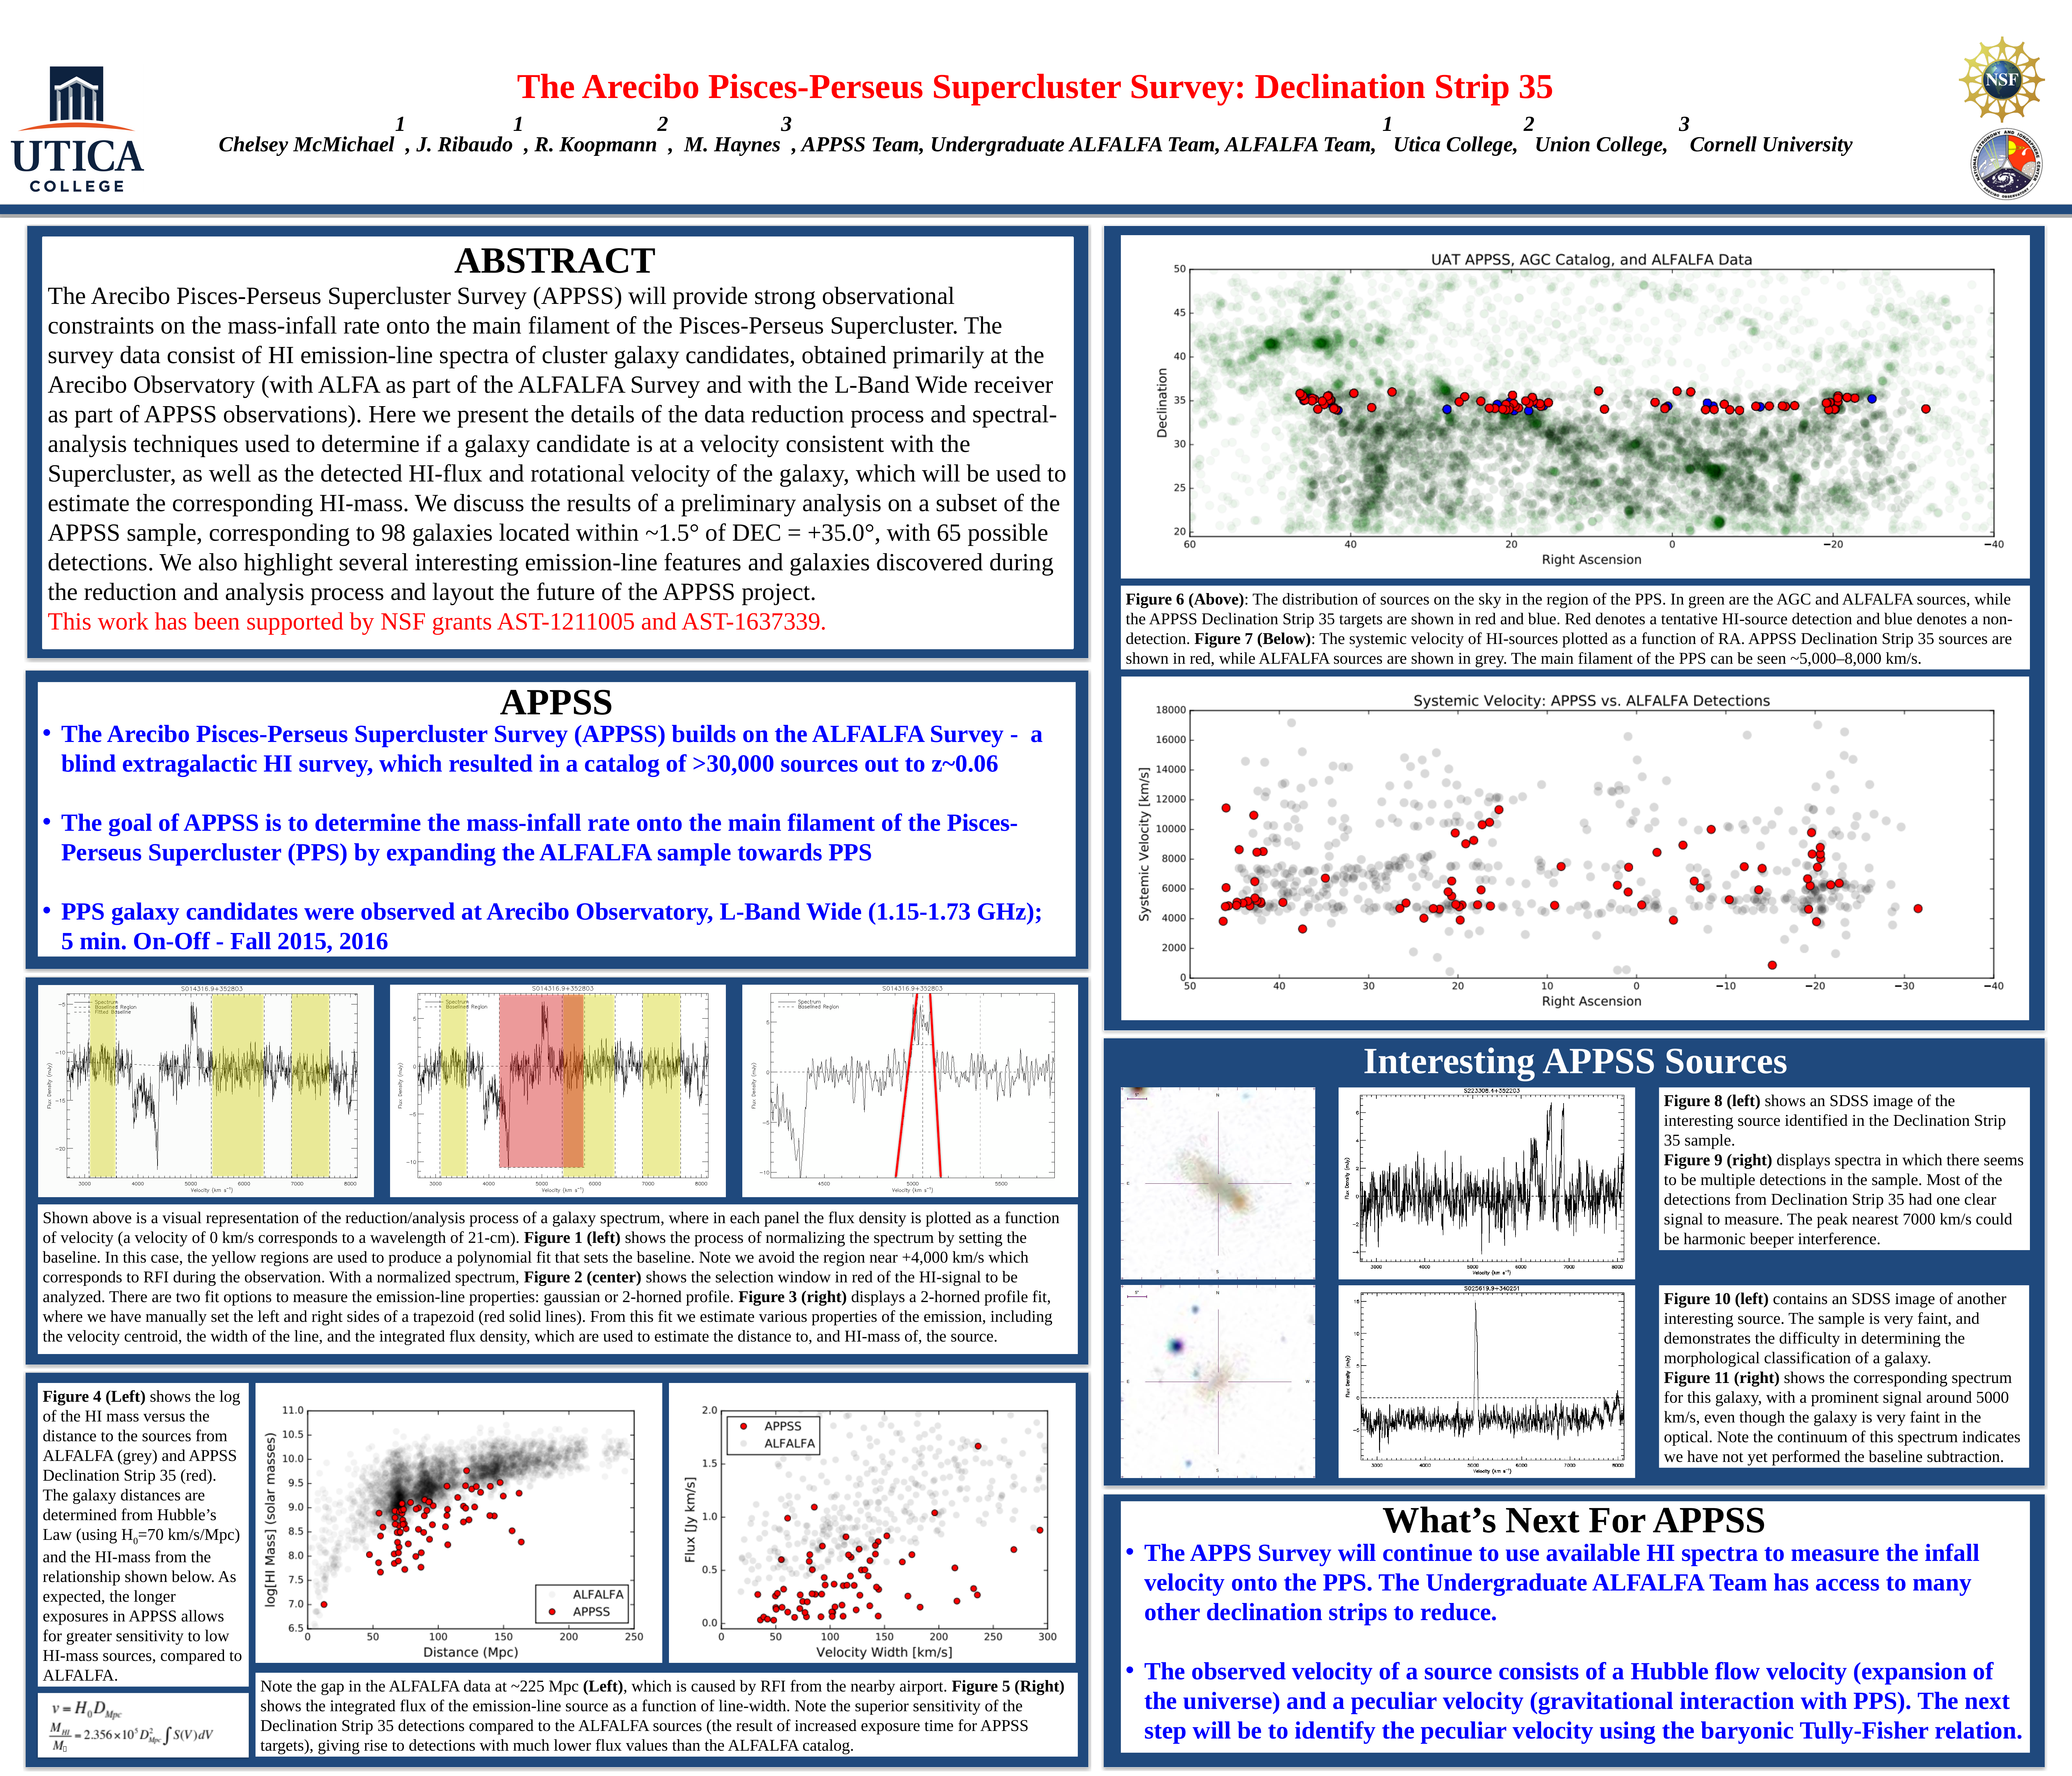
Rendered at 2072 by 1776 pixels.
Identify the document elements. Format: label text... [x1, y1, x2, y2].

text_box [930, 994, 941, 1177]
picture [1338, 1285, 1635, 1478]
picture [742, 985, 1078, 1197]
picture [1121, 1285, 1316, 1478]
picture [255, 1383, 662, 1663]
text_box [0, 204, 2072, 214]
text_box [27, 225, 1089, 659]
picture [390, 985, 726, 1197]
text_box [37, 1693, 249, 1758]
text_box The Arecibo Pisces-Perseus Supercluster Survey: Declination Strip 35 Chelsey McMichael1, J. Ribaudo1, R. Koopmann2, M. Haynes3, APPSS Team, Undergraduate ALFALFA Team, ALFALFA Team, 1Utica College, 2Union College, 3Cornell University [120, 20, 1952, 199]
text_box ABSTRACT [432, 233, 678, 327]
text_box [50, 1697, 124, 1718]
text_box What’s Next For APPSS [1277, 1493, 1871, 1542]
text_box The Arecibo Pisces-Perseus Supercluster Survey (APPSS) will provide strong observational constraints on the mass-infall rate onto the main filament of the Pisces-Perseus Supercluster. The survey data consist of HI emission-line spectra of cluster galaxy candidates, obtained primarily at the Arecibo Observatory (with ALFA as part of the ALFALFA Survey and with the L-Band Wide receiver as part of APPSS observations). Here we present the details of the data reduction process and spectral-analysis techniques used to determine if a galaxy candidate is at a velocity consistent with the Supercluster, as well as the detected HI-flux and rotational velocity of the galaxy, which will be used to estimate the corresponding HI-mass. We discuss the results of a preliminary analysis on a subset of the APPSS sample, corresponding to 98 galaxies located within ~1.5° of DEC = +35.0°, with 65 possible detections. We also highlight several interesting emission-line features and galaxies discovered during the reduction and analysis process and layout the future of the APPSS project. This work has been supported by NSF grants AST-1211005 and AST-1637339. [43, 237, 1073, 648]
text_box [25, 977, 1089, 1365]
text_box Figure 6 (Above): The distribution of sources on the sky in the region of the PPS. In green are the AGC and ALFALFA sources, while the APPSS Declination Strip 35 targets are shown in red and blue. Red denotes a tentative HI-source detection and blue denotes a non-detection. Figure 7 (Below): The systemic velocity of HI-sources plotted as a function of RA. APPSS Declination Strip 35 sources are shown in red, while ALFALFA sources are shown in grey. The main filament of the PPS can be seen ~5,000–8,000 km/s. [1121, 585, 2030, 670]
picture [38, 985, 374, 1197]
text_box [1103, 1494, 2045, 1768]
picture [1959, 37, 2045, 123]
text_box Shown above is a visual representation of the reduction/analysis process of a galaxy spectrum, where in each panel the flux density is plotted as a function of velocity (a velocity of 0 km/s corresponds to a wavelength of 21-cm). Figure 1 (left) shows the process of normalizing the spectrum by setting the baseline. In this case, the yellow regions are used to produce a polynomial fit that sets the baseline. Note we avoid the region near +4,000 km/s which corresponds to RFI during the observation. With a normalized spectrum, Figure 2 (center) shows the selection window in red of the HI-signal to be analyzed. There are two fit options to measure the emission-line properties: gaussian or 2-horned profile. Figure 3 (right) displays a 2-horned profile fit, where we have manually set the left and right sides of a trapezoid (red solid lines). From this fit we estimate various properties of the emission, including the velocity centroid, the width of the line, and the integrated flux density, which are used to estimate the distance to, and HI-mass of, the source. [38, 1204, 1078, 1354]
picture [1121, 235, 2030, 579]
picture [1121, 676, 2029, 1020]
text_box APPSS [434, 675, 679, 769]
picture [1121, 1087, 1316, 1279]
text_box Figure 4 (Left) shows the log of the HI mass versus the distance to the sources from ALFALFA (grey) and APPSS Declination Strip 35 (red). The galaxy distances are determined from Hubble’s Law (using H0=70 km/s/Mpc) and the HI-mass from the relationship shown below. As expected, the longer exposures in APPSS allows for greater sensitivity to low HI-mass sources, compared to ALFALFA. [38, 1383, 249, 1687]
picture [669, 1383, 1076, 1663]
text_box [1103, 225, 2045, 1031]
text_box Note the gap in the ALFALFA data at ~225 Mpc (Left), which is caused by RFI from the nearby airport. Figure 5 (Right) shows the integrated flux of the emission-line source as a function of line-width. Note the superior sensitivity of the Declination Strip 35 detections compared to the ALFALFA sources (the result of increased exposure time for APPSS targets), giving rise to detections with much lower flux values than the ALFALFA catalog. [255, 1673, 1078, 1757]
picture [1338, 1087, 1635, 1279]
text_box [896, 994, 917, 1177]
text_box [25, 1372, 1089, 1768]
text_box Interesting APPSS Sources [1279, 1034, 1872, 1128]
text_box The APPS Survey will continue to use available HI spectra to measure the infall velocity onto the PPS. The Undergraduate ALFALFA Team has access to many other declination strips to reduce. The observed velocity of a source consists of a Hubble flow velocity (expansion of the universe) and a peculiar velocity (gravitational interaction with PPS). The next step will be to identify the peculiar velocity using the baryonic Tully-Fisher relation. [1121, 1501, 2030, 1753]
text_box [25, 670, 1089, 969]
picture [11, 64, 144, 192]
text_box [47, 1719, 215, 1754]
text_box [1103, 1038, 2045, 1486]
text_box Figure 10 (left) contains an SDSS image of another interesting source. The sample is very faint, and demonstrates the difficulty in determining the morphological classification of a galaxy. Figure 11 (right) shows the corresponding spectrum for this galaxy, with a prominent signal around 5000 km/s, even though the galaxy is very faint in the optical. Note the continuum of this spectrum indicates we have not yet performed the baseline subtraction. [1659, 1285, 2029, 1468]
text_box Figure 8 (left) shows an SDSS image of the interesting source identified in the Declination Strip 35 sample. Figure 9 (right) displays spectra in which there seems to be multiple detections in the sample. Most of the detections from Declination Strip 35 had one clear signal to measure. The peak nearest 7000 km/s could be harmonic beeper interference. [1659, 1087, 2030, 1250]
picture [1968, 126, 2045, 202]
text_box The Arecibo Pisces-Perseus Supercluster Survey (APPSS) builds on the ALFALFA Survey - a blind extragalactic HI survey, which resulted in a catalog of >30,000 sources out to z~0.06 The goal of APPSS is to determine the mass-infall rate onto the main filament of the Pisces-Perseus Supercluster (PPS) by expanding the ALFALFA sample towards PPS PPS galaxy candidates were observed at Arecibo Observatory, L-Band Wide (1.15-1.73 GHz); 5 min. On-Off - Fall 2015, 2016 [38, 682, 1076, 957]
